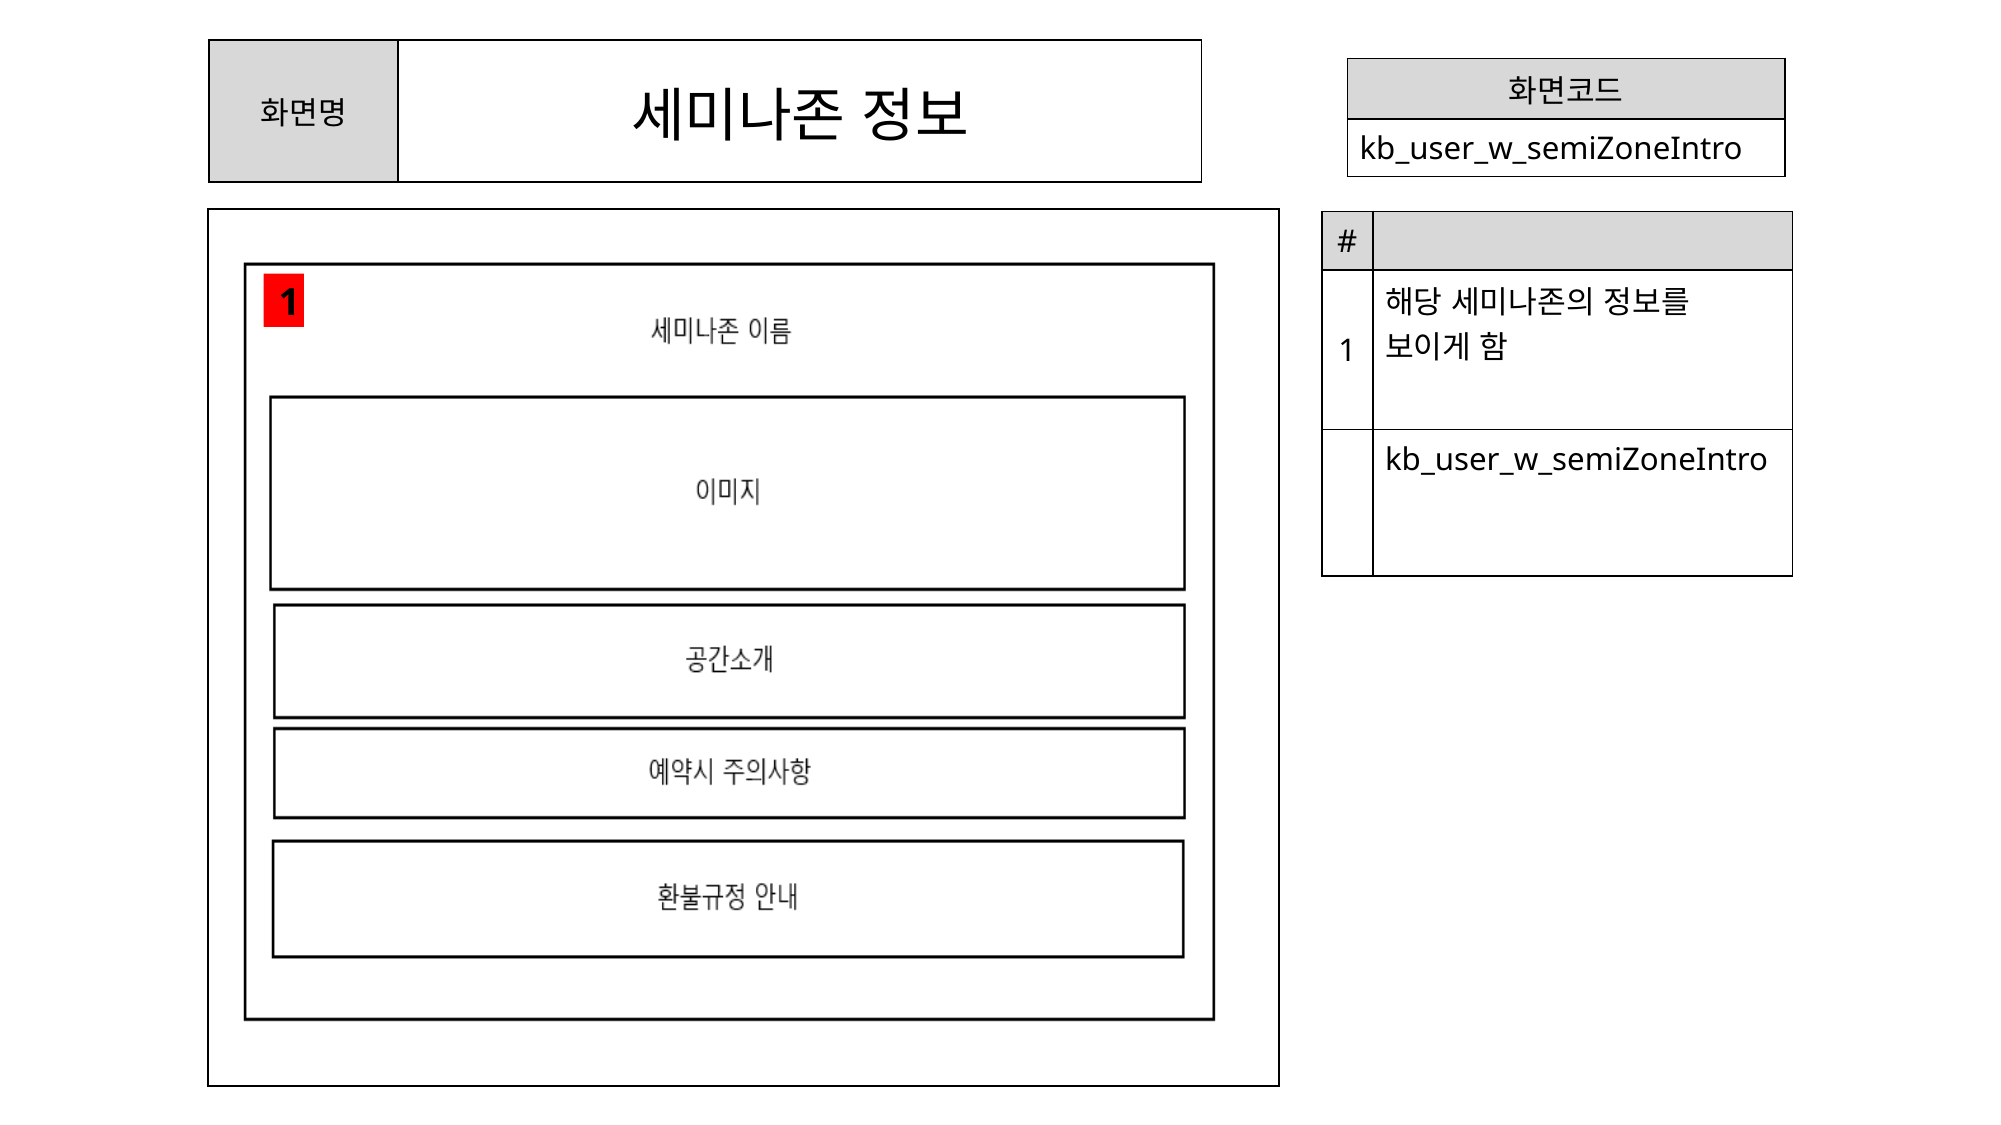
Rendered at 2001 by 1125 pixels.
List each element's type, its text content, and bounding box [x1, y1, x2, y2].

table_header 화면코드 [1348, 59, 1784, 118]
table_cell [1323, 430, 1372, 575]
table_header # [1323, 212, 1372, 269]
table_header 세미나존 정보 [399, 41, 1201, 181]
picture [230, 241, 1233, 1040]
table_cell kb_user_w_semiZoneIntro [1348, 120, 1784, 176]
table_header [1374, 212, 1792, 269]
table_cell kb_user_w_semiZoneIntro [1374, 430, 1792, 575]
table_header 화면명 [210, 41, 397, 181]
text_box [208, 208, 1279, 1087]
table_cell 1 [1323, 271, 1372, 429]
table_cell 해당 세미나존의 정보를 보이게 함 [1374, 271, 1792, 429]
